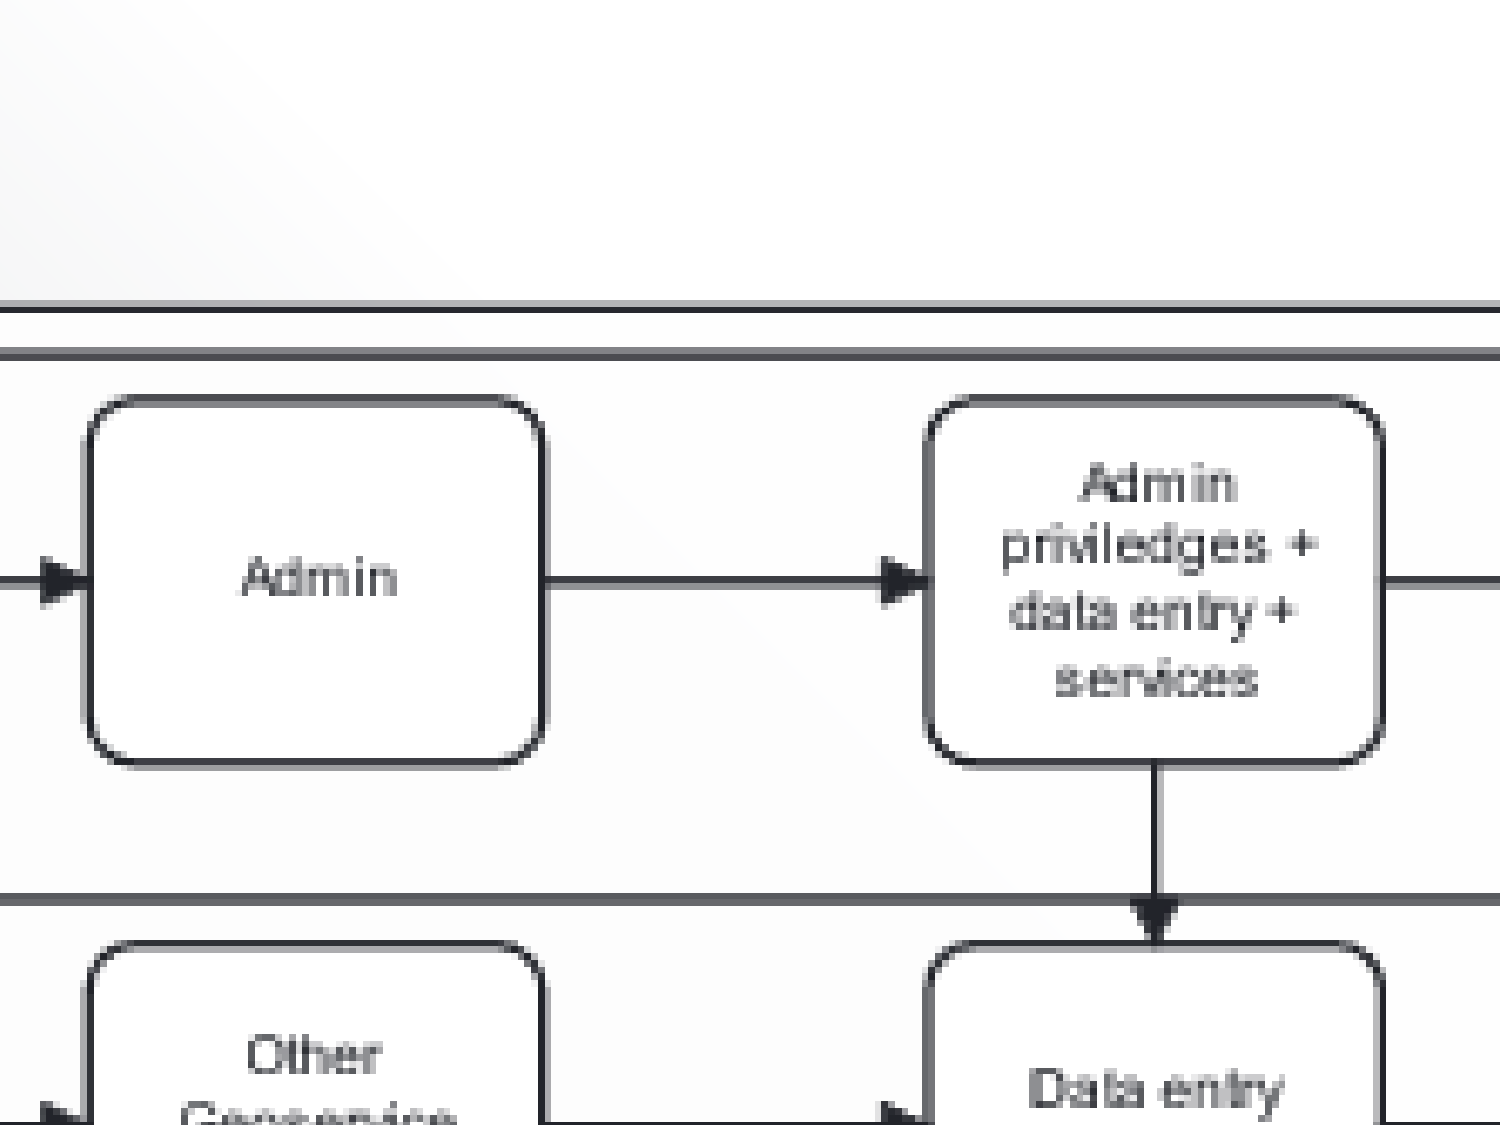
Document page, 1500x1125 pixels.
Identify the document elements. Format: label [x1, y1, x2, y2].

picture [0, 287, 1500, 1125]
